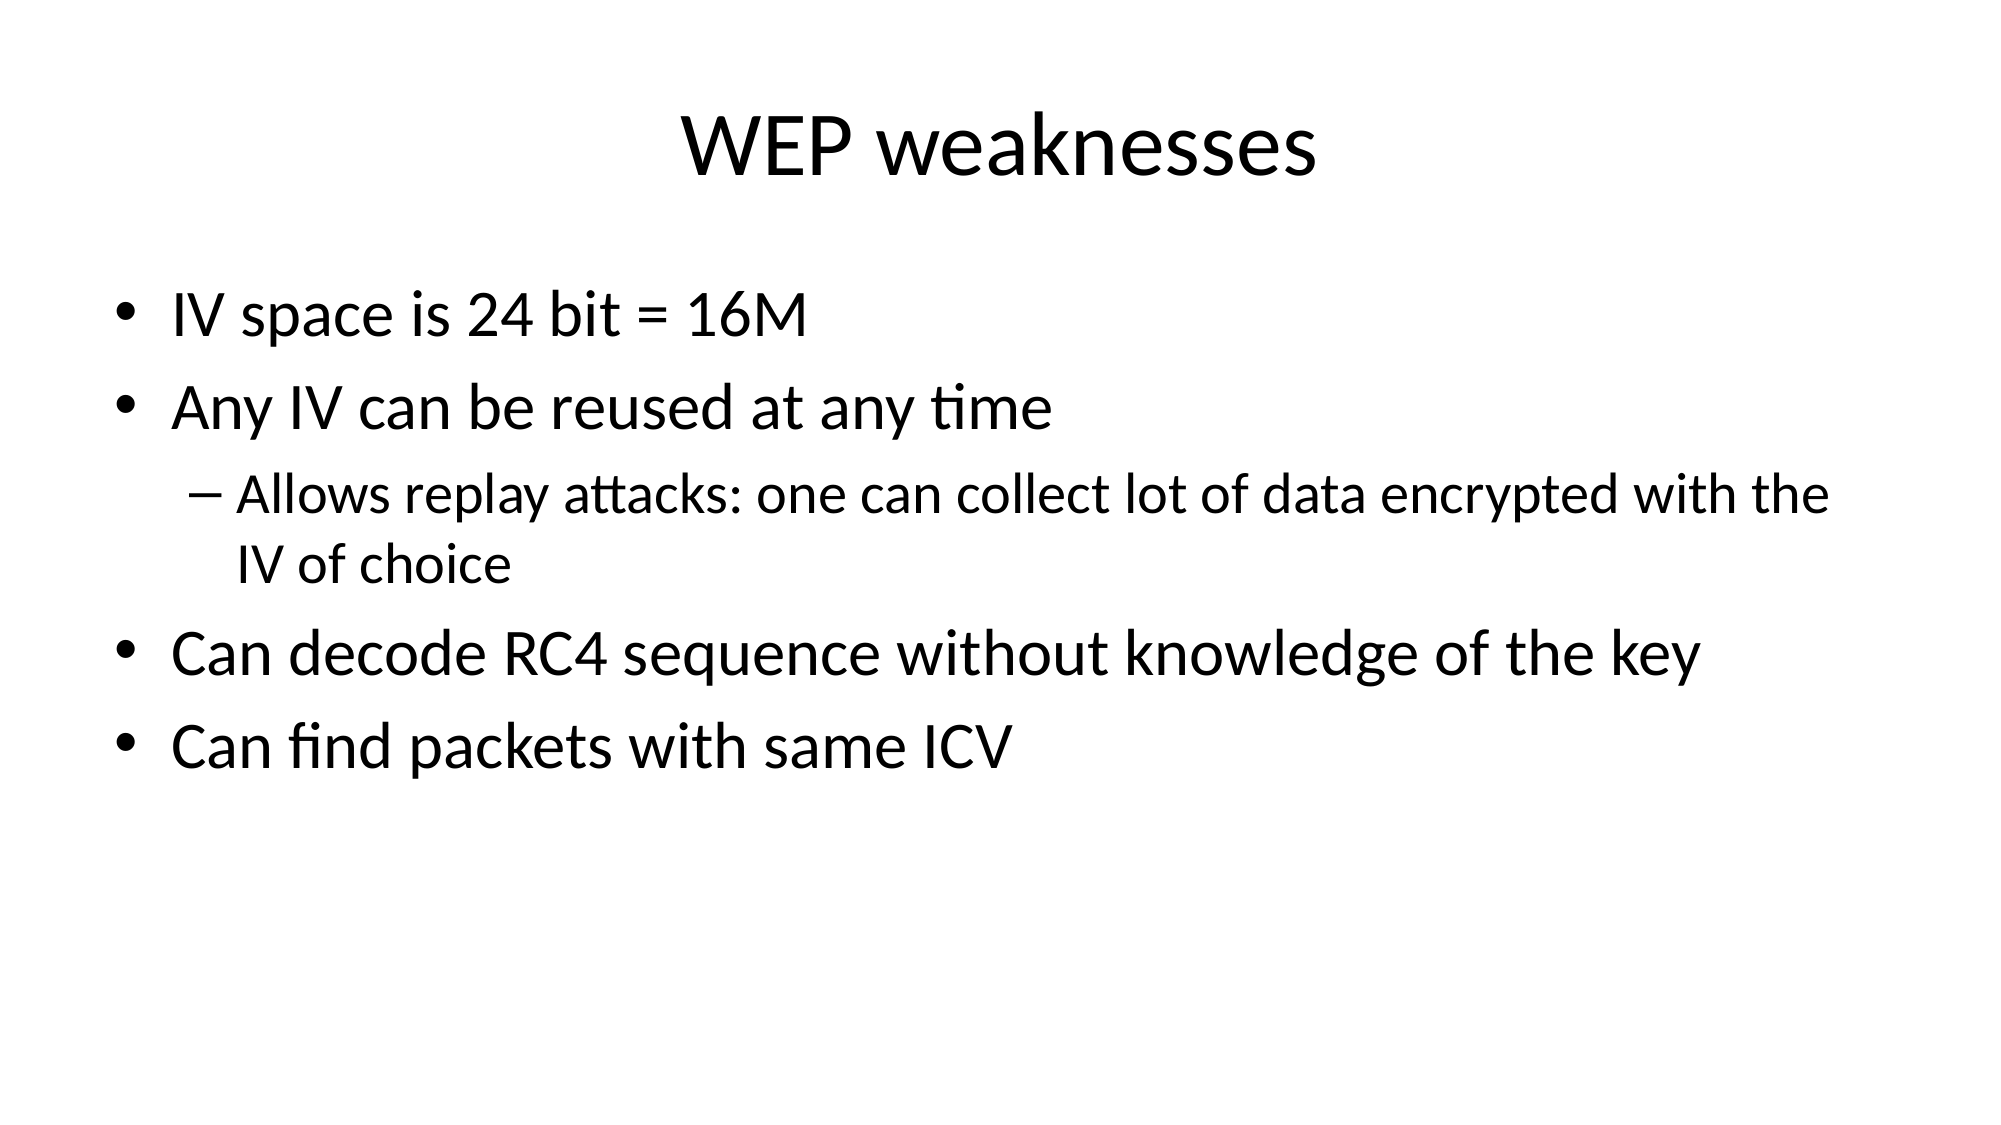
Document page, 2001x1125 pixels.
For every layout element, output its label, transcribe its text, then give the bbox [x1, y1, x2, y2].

title WEP weaknesses [99, 45, 1900, 233]
list IV space is 24 bit = 16M Any IV can be reused at any time Allows replay attacks: one can collect lot of data encrypted with the IV of choice Can decode RC4 sequence without knowledge of the key Can find packets with same ICV [99, 262, 1900, 1005]
